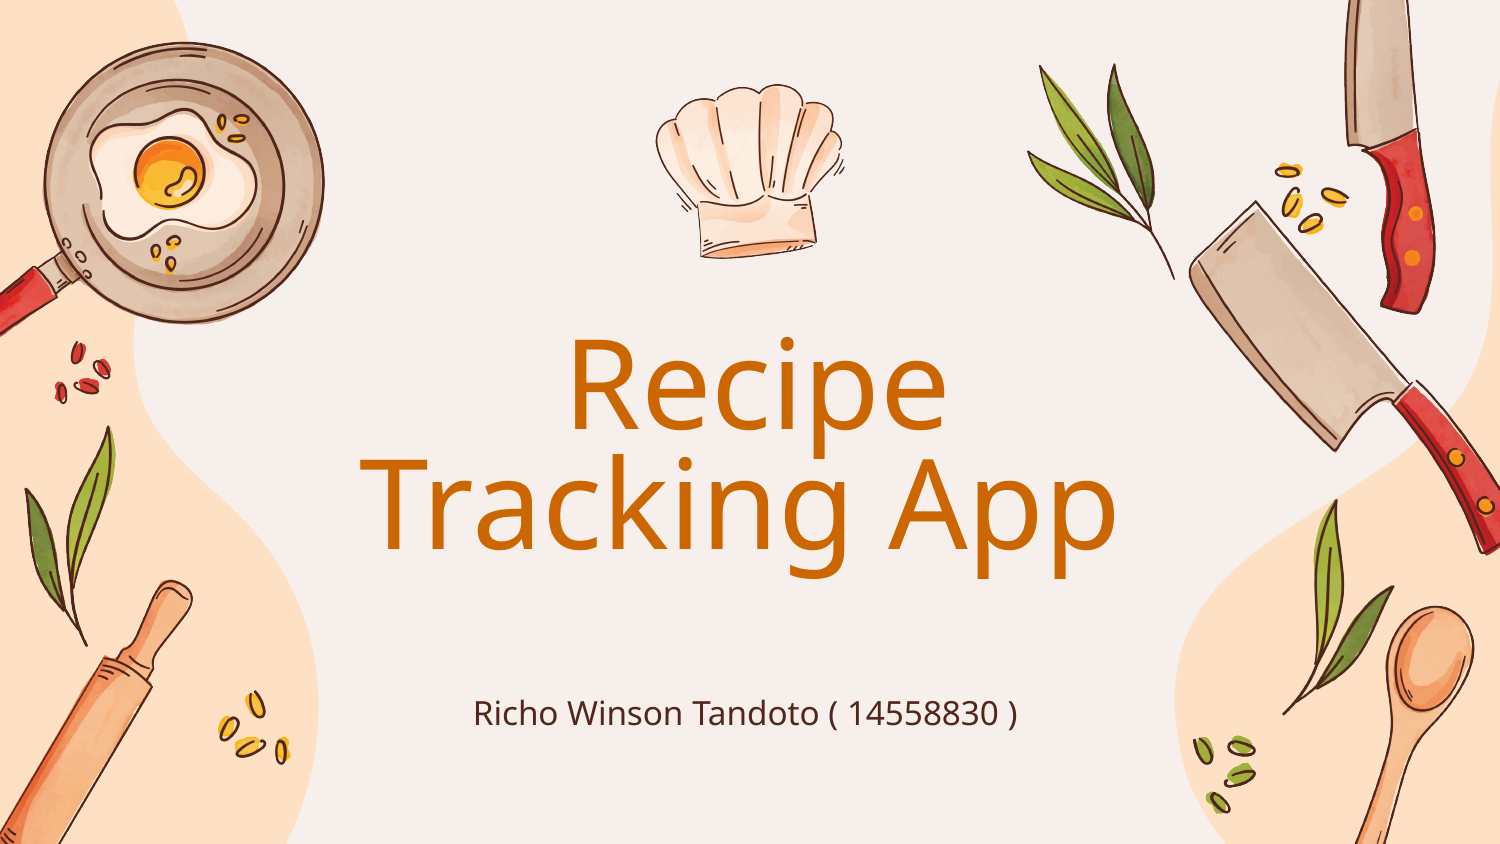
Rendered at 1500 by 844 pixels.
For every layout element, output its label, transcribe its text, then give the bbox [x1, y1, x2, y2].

picture [1188, 0, 1500, 844]
picture [0, 41, 325, 417]
picture [0, 425, 193, 844]
title Recipe Tracking App [330, 258, 1152, 590]
subtitle Richo Winson Tandoto ( 14558830 ) [366, 677, 1134, 756]
picture [1027, 63, 1175, 280]
picture [212, 689, 306, 783]
picture [655, 83, 845, 259]
